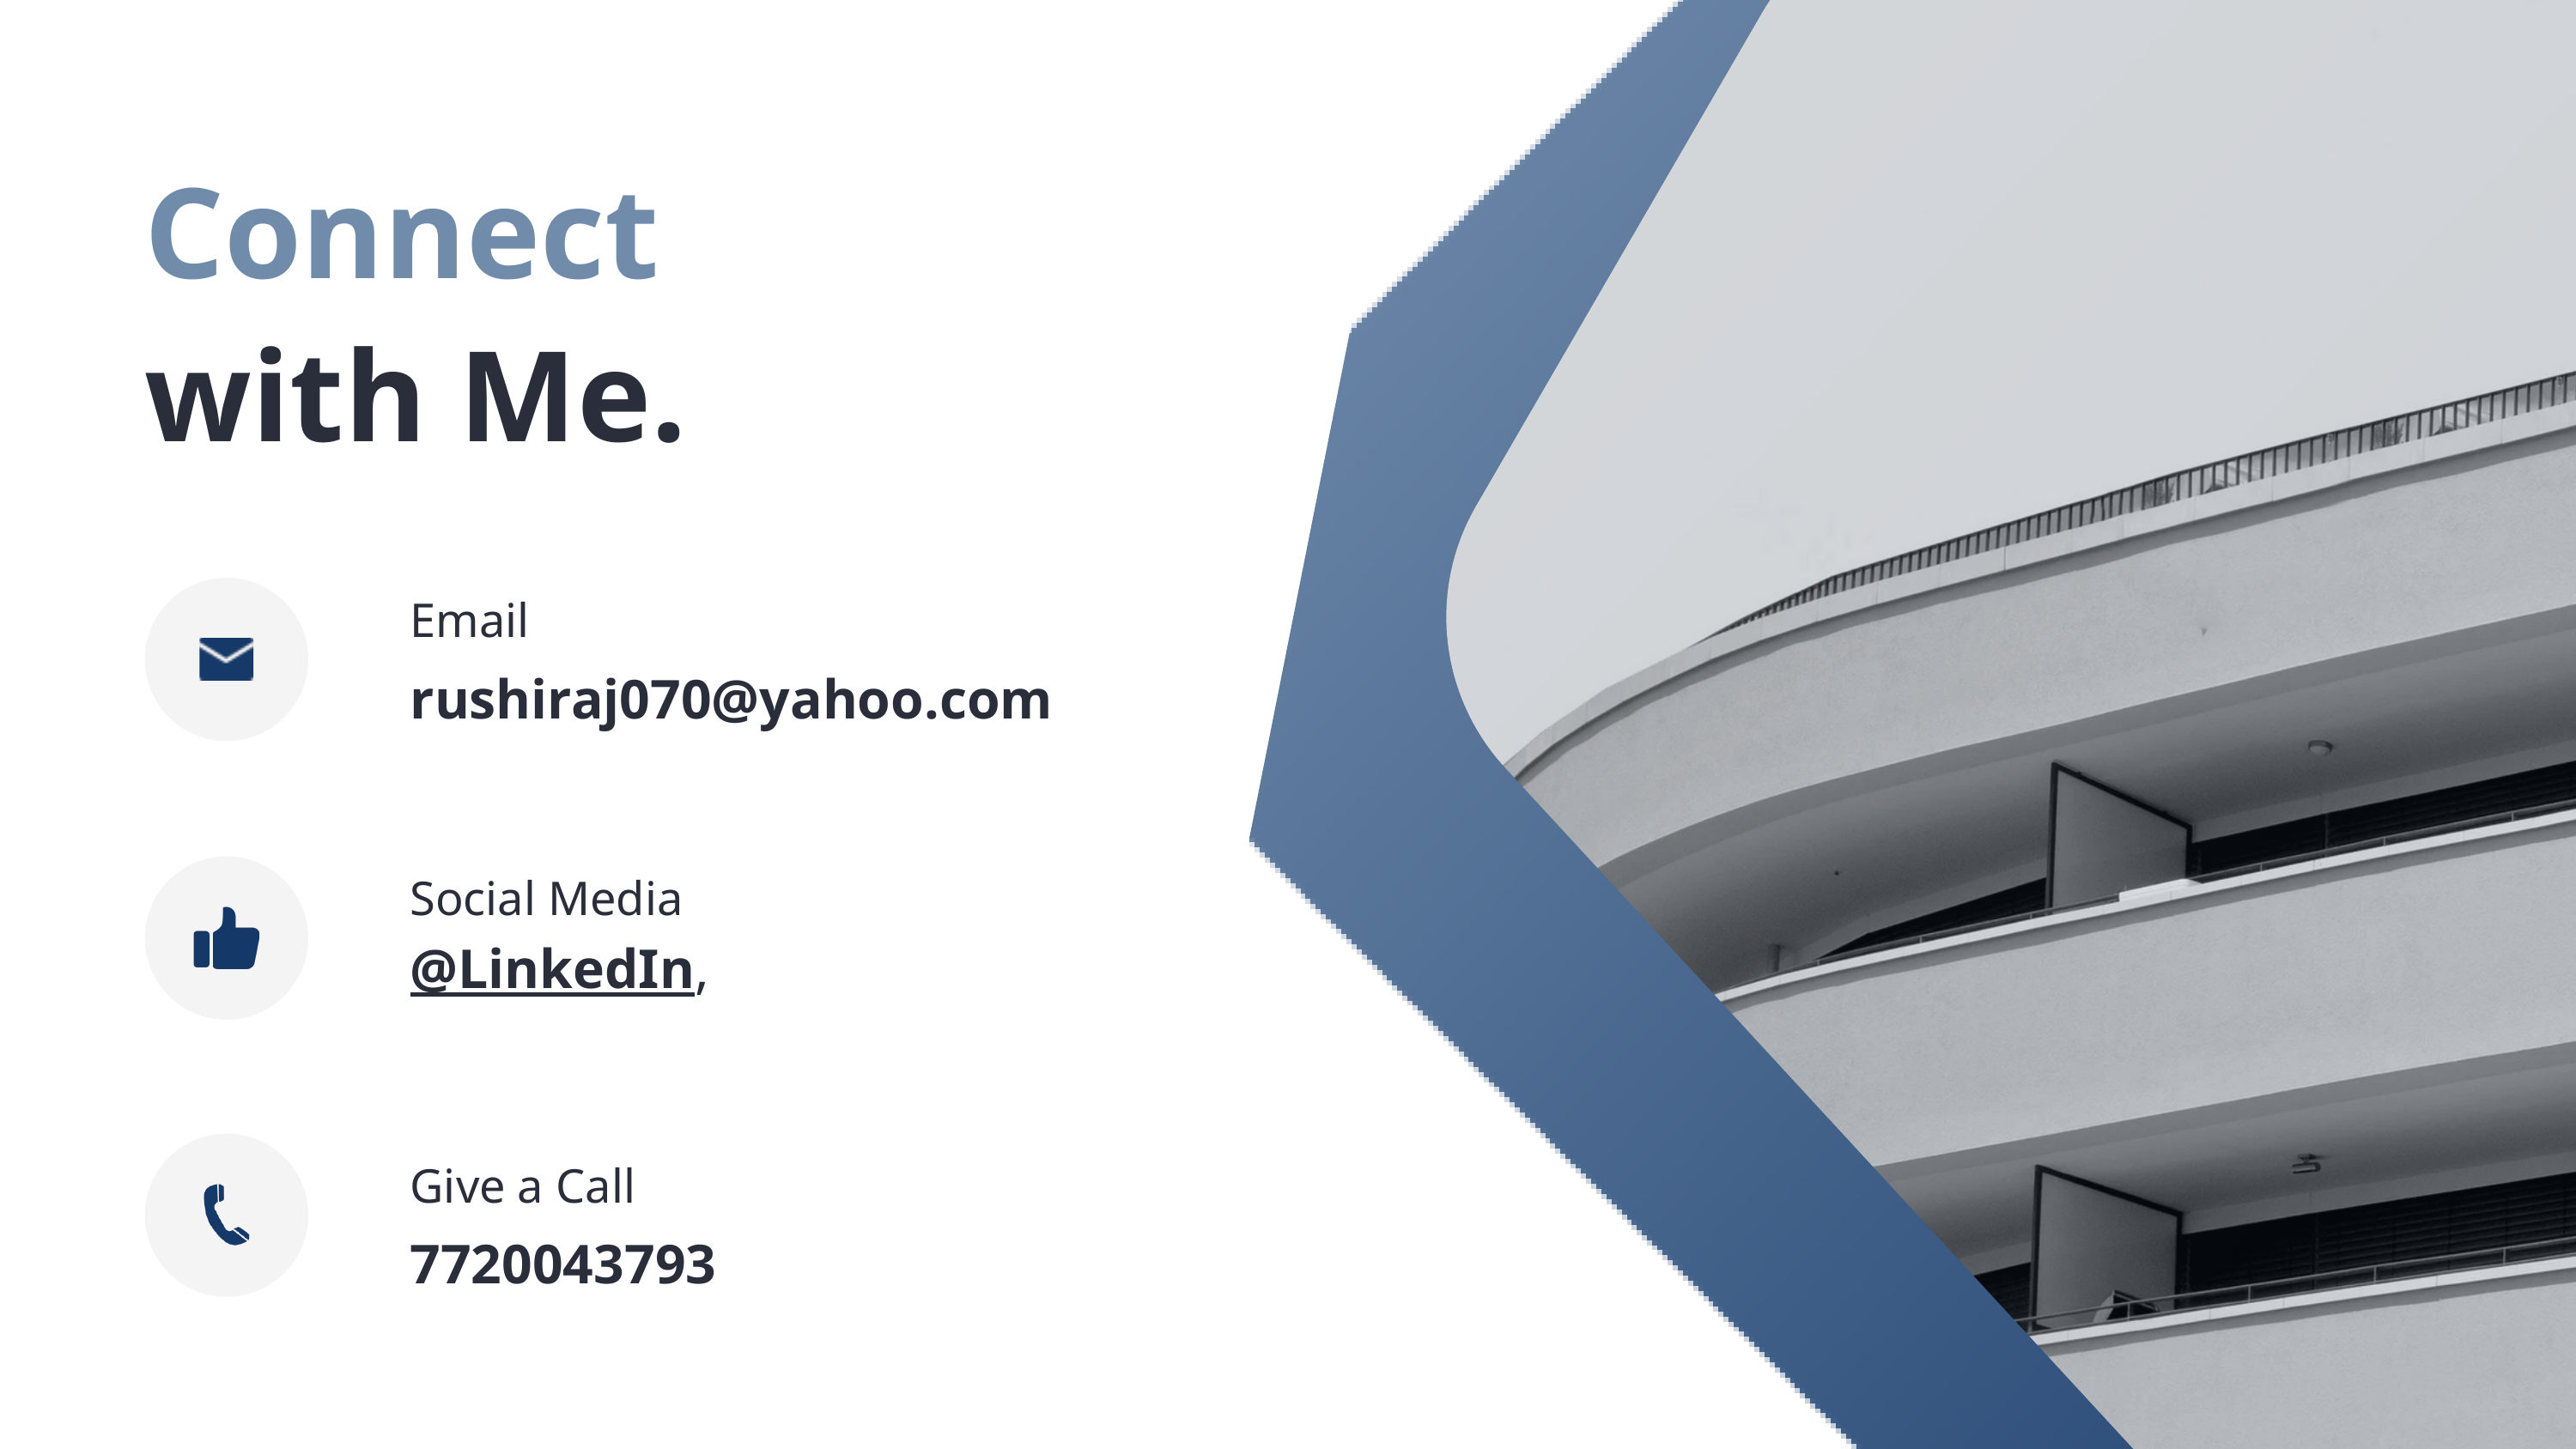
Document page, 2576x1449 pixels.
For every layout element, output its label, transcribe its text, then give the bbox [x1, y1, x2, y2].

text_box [144, 856, 309, 1021]
text_box Connect with Me. [144, 141, 968, 467]
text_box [410, 1152, 1145, 1298]
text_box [144, 1133, 309, 1297]
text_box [144, 577, 309, 742]
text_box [410, 865, 1145, 1010]
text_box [410, 587, 1145, 732]
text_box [1446, 0, 2576, 1449]
text_box [1143, 0, 1441, 1430]
